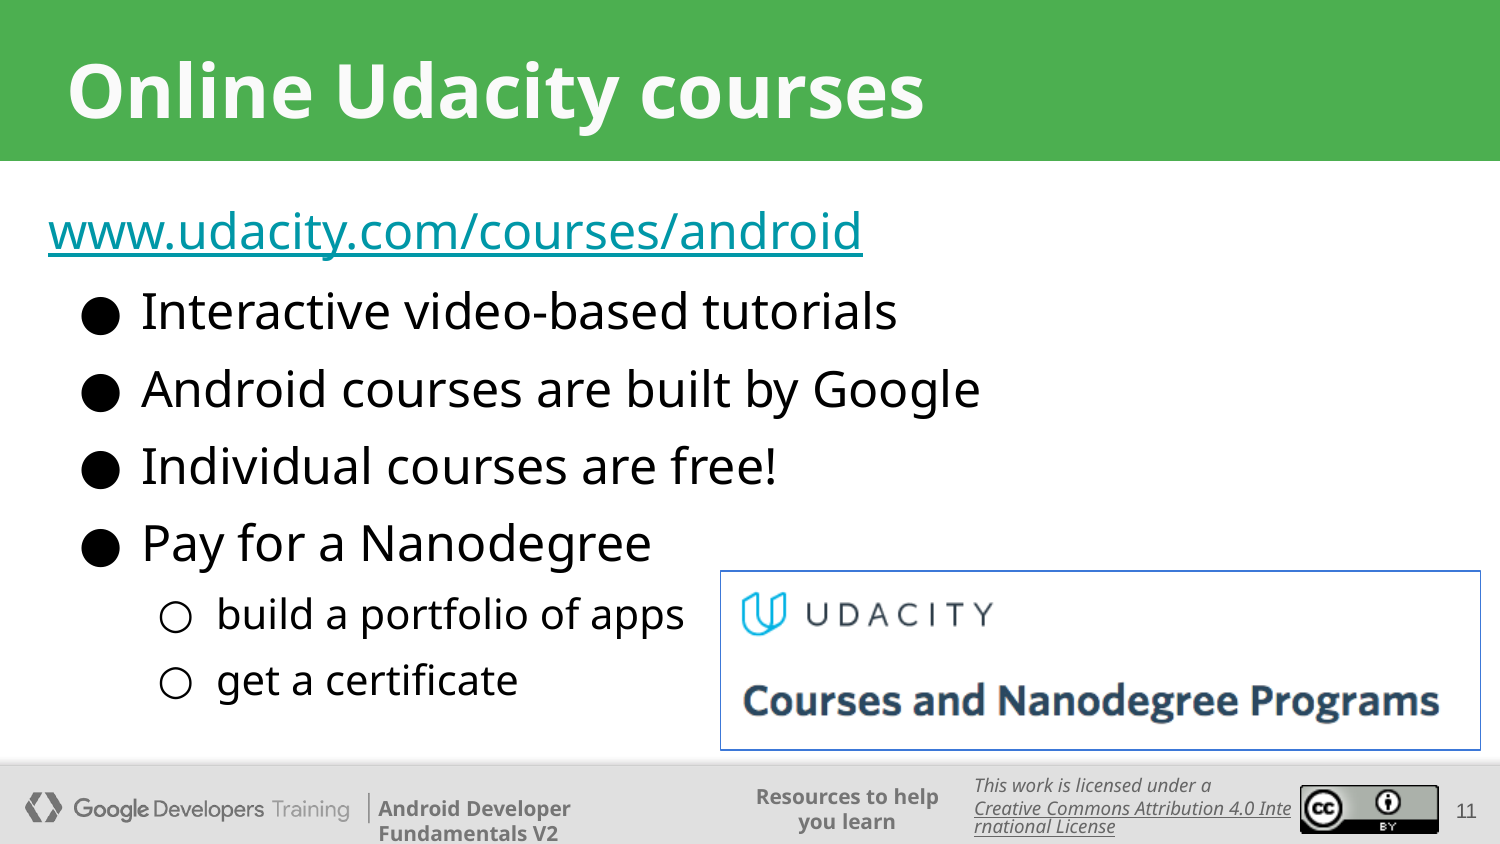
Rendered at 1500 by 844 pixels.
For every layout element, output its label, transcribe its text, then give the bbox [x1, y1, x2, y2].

title Online Udacity courses [51, 28, 1449, 122]
slide_number ‹#› [1402, 777, 1493, 842]
list Interactive video-based tutorials Android courses are built by Google Individual courses are free! Pay for a Nanodegree build a portfolio of apps get a certificate [51, 255, 1449, 719]
text_box www.udacity.com/courses/android [33, 174, 960, 269]
picture [0, 161, 1500, 844]
